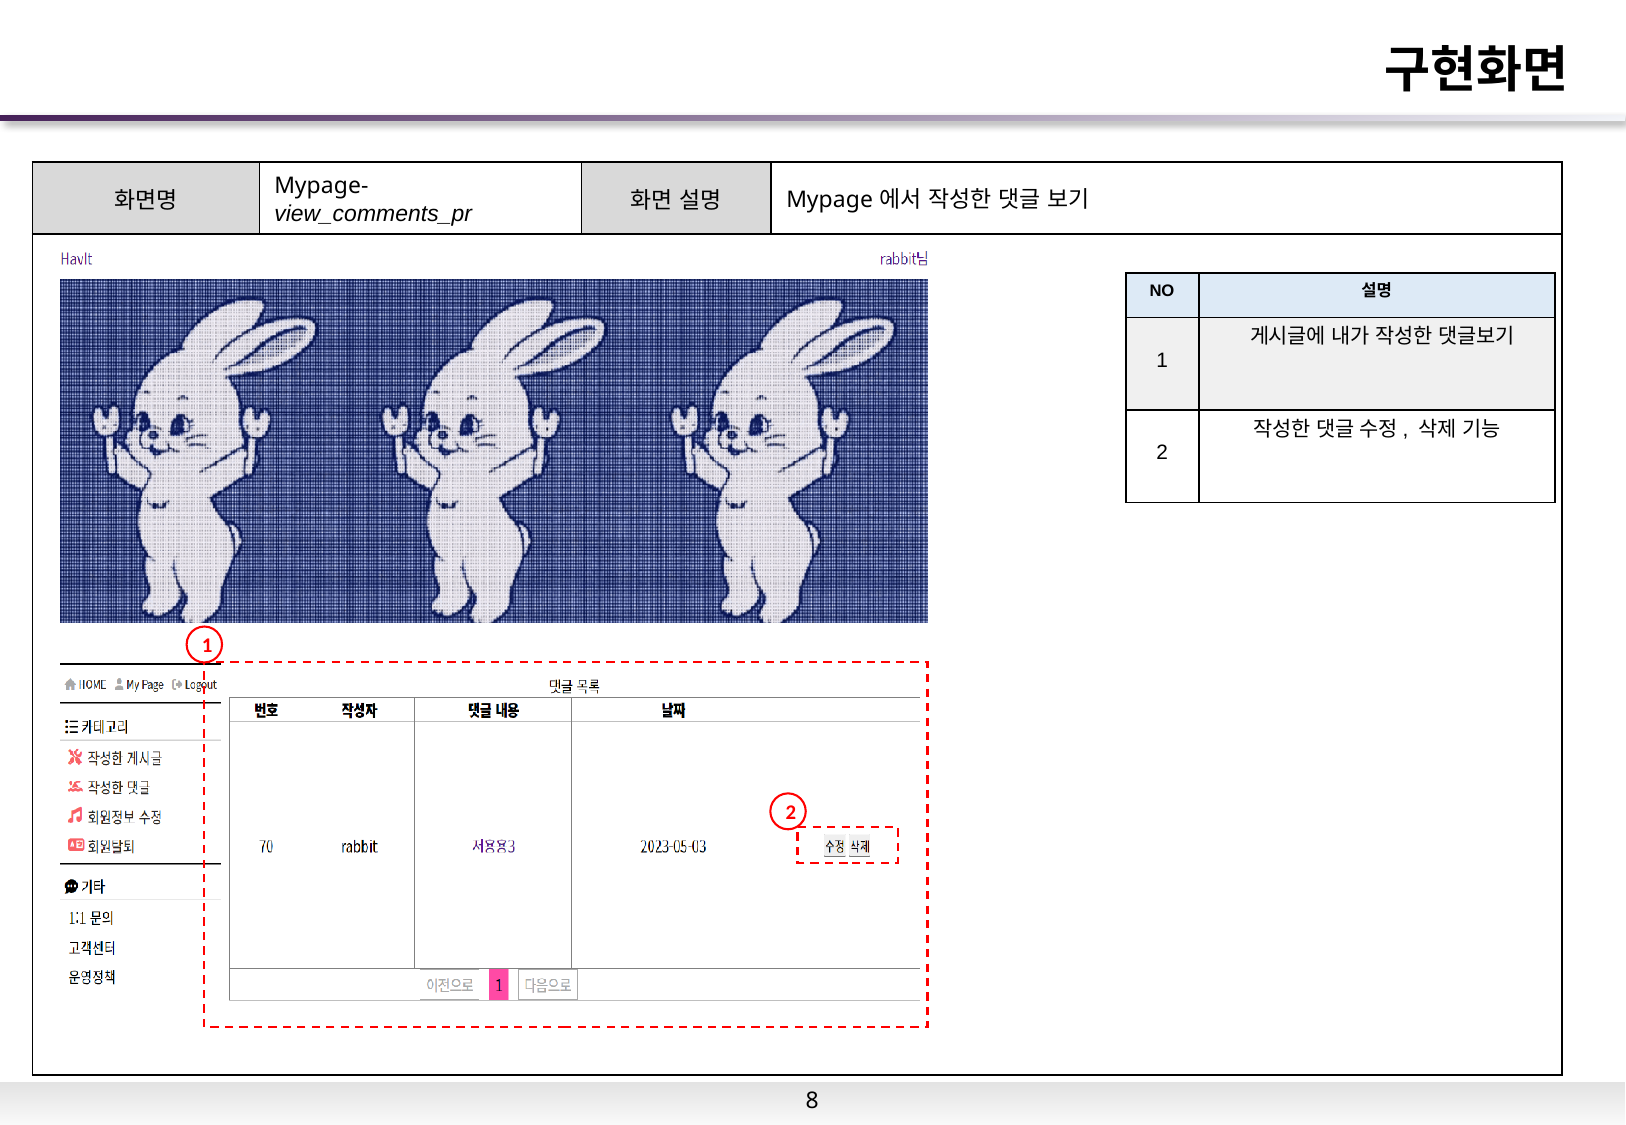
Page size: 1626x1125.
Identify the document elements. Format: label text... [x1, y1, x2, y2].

table_cell [33, 235, 1561, 1074]
table_header Mypage-view_comments_pr [260, 163, 581, 233]
picture [53, 247, 946, 1066]
table_header NO [1127, 274, 1198, 317]
table_header 화면명 [33, 163, 259, 233]
table_cell 2 [1127, 411, 1198, 502]
table_header 설명 [1200, 274, 1554, 317]
table_header 화면 설명 [582, 163, 770, 233]
table_cell 1 [1127, 318, 1198, 409]
table_cell 작성한 댓글 수정, 삭제 기능 [1200, 411, 1554, 502]
table_cell 게시글에 내가 작성한 댓글보기 [1200, 318, 1554, 409]
table_header Mypage에서 작성한 댓글 보기 [772, 163, 1561, 233]
